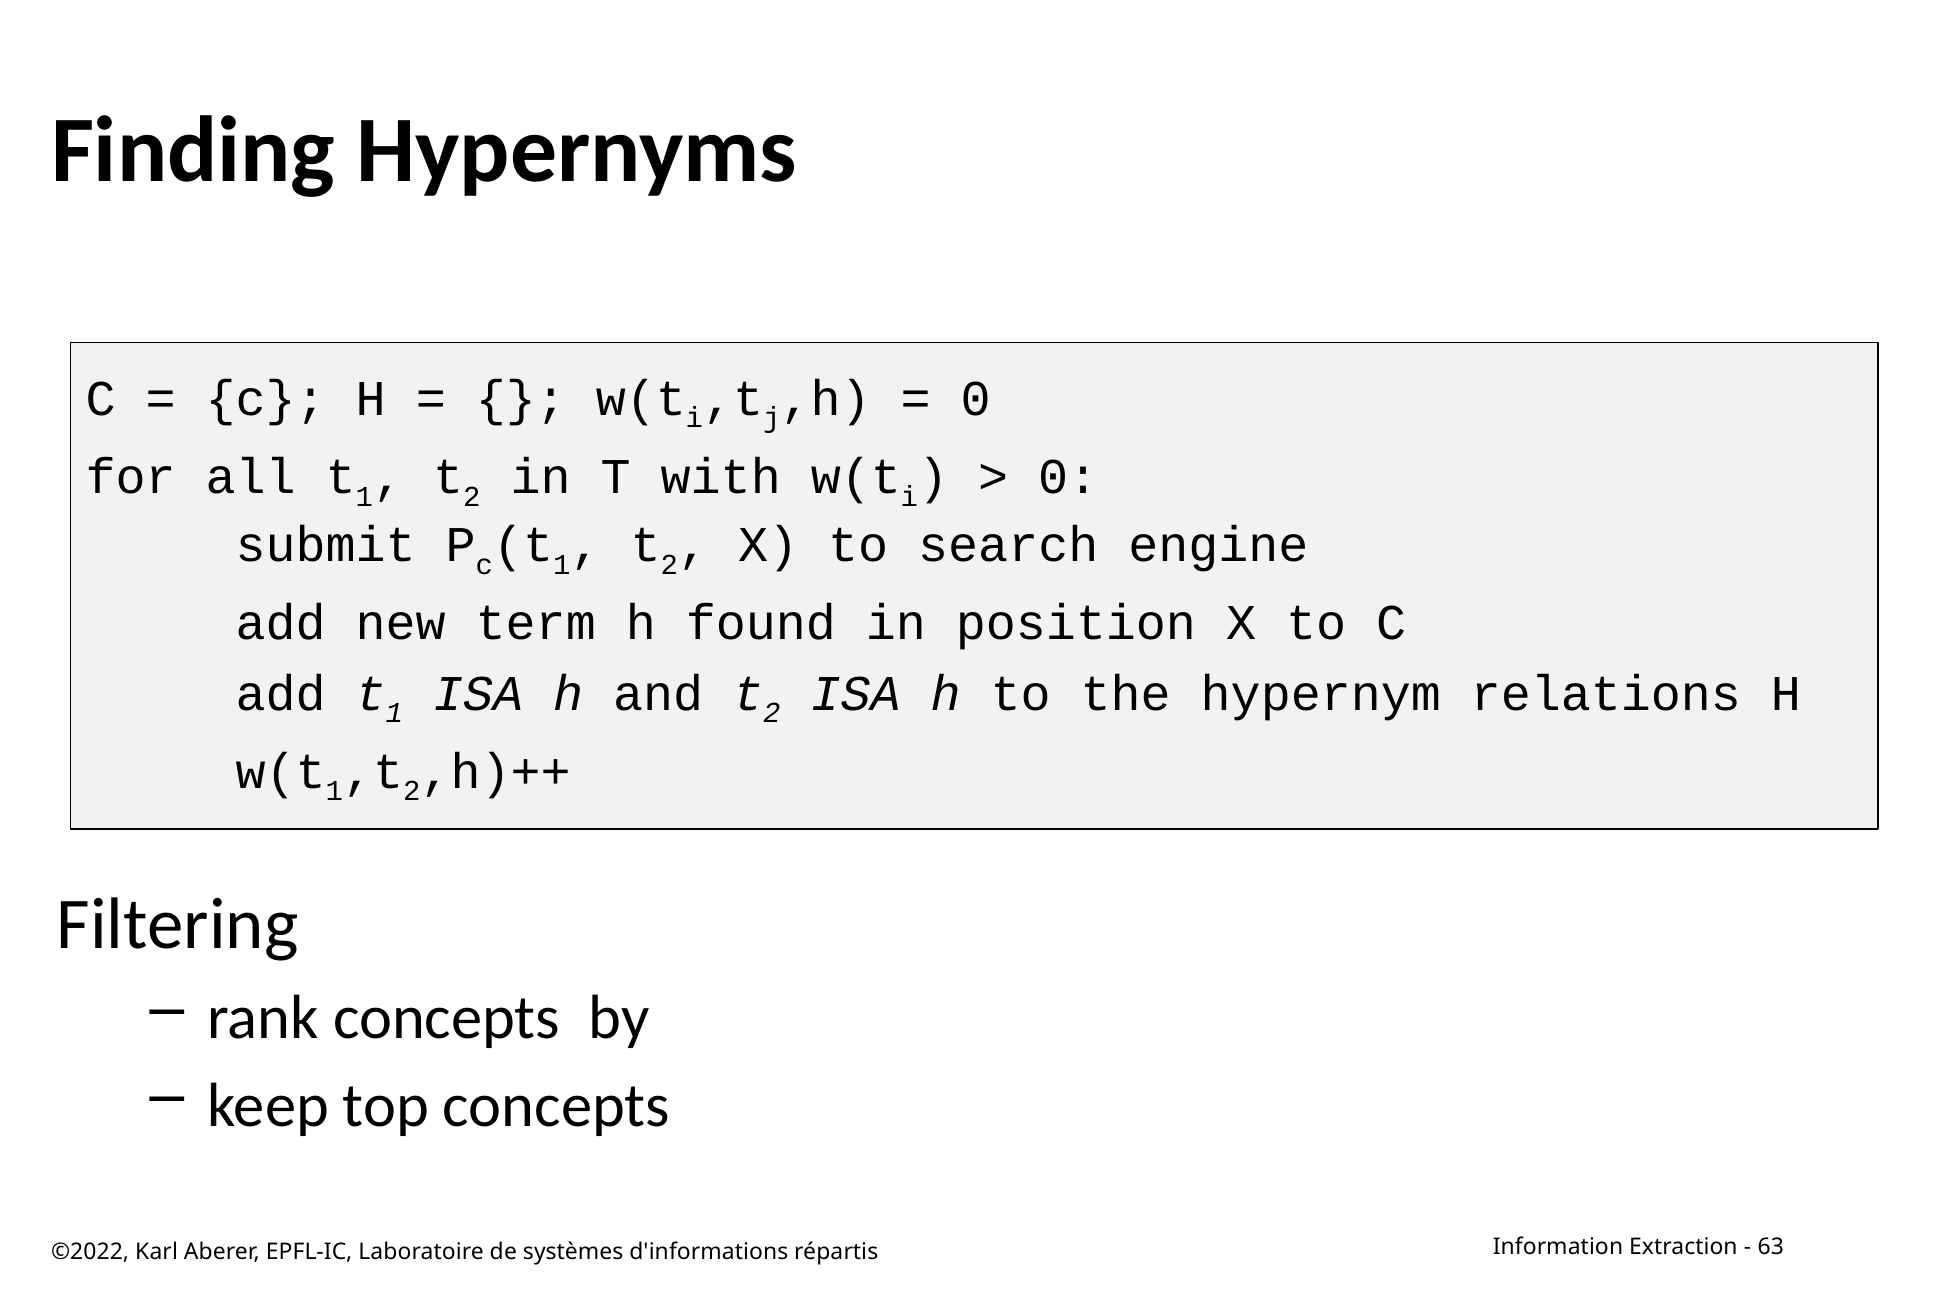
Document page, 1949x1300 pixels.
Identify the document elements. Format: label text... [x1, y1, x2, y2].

title Finding Hypernyms [32, 57, 1803, 232]
footer ©2022, Karl Aberer, EPFL-IC, Laboratoire de systèmes d'informations répartis [32, 1227, 1284, 1271]
text_box C = {c}; H = {}; w(ti,tj,h) = 0 for all t1, t2 in T with w(ti) > 0: submit Pc(t1, t2, X) to search engine add new term h found in position X to C add t1 ISA h and t2 ISA h to the hypernym relations H w(t1,t2,h)++ [70, 342, 1878, 830]
